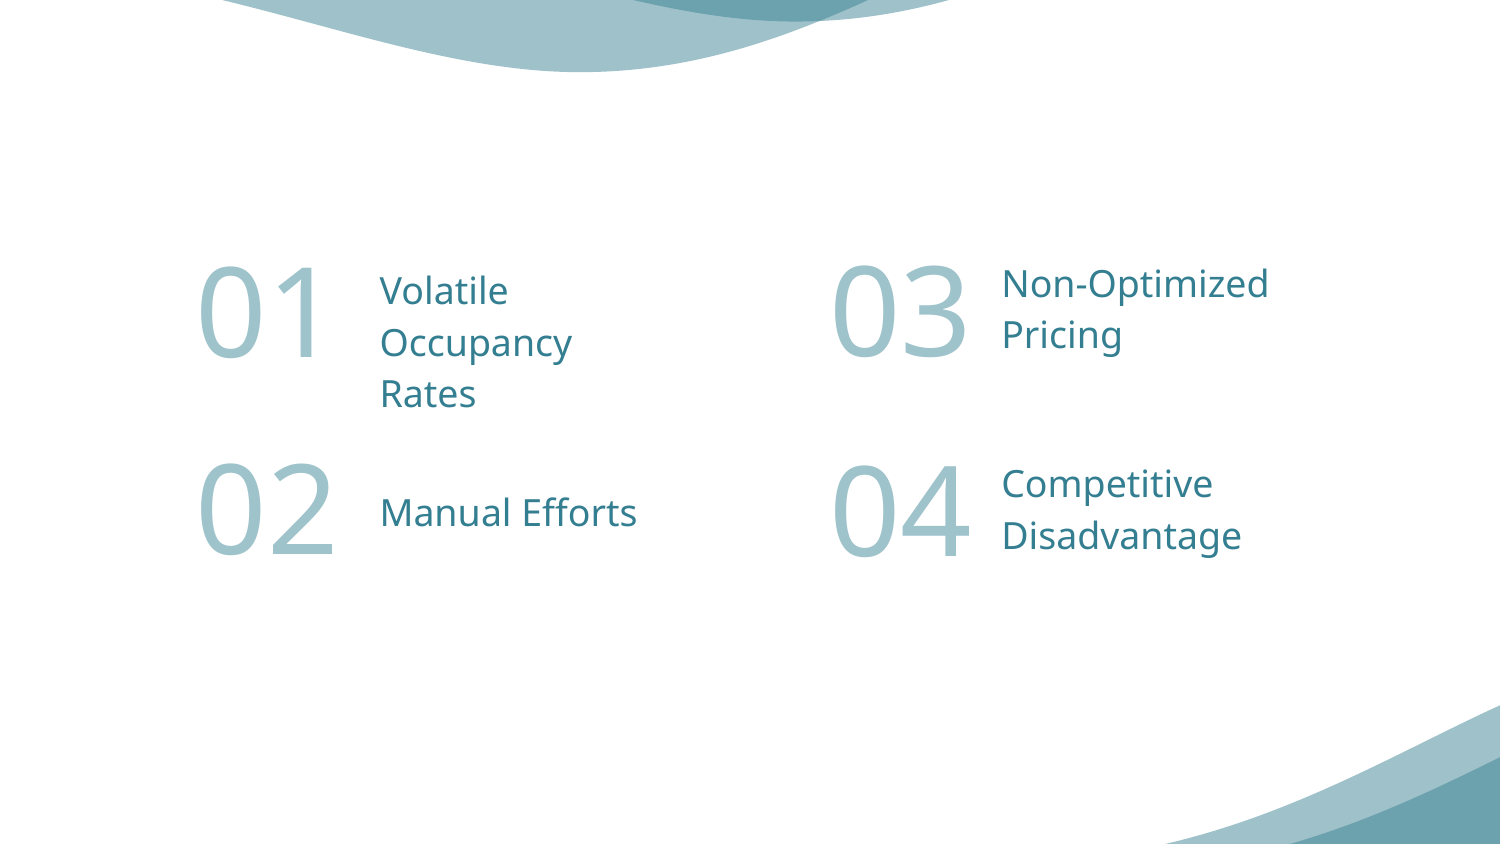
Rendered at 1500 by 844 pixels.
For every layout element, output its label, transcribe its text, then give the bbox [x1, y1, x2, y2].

title 01 [124, 273, 410, 398]
text_box 04 [758, 444, 986, 568]
subtitle Volatile Occupancy Rates [364, 245, 688, 369]
title 03 [758, 245, 1043, 369]
text_box Manual Efforts [364, 467, 688, 545]
text_box Competitive Disadvantage [986, 438, 1271, 574]
title 02 [124, 471, 410, 595]
subtitle Non-Optimized Pricing [986, 237, 1302, 358]
